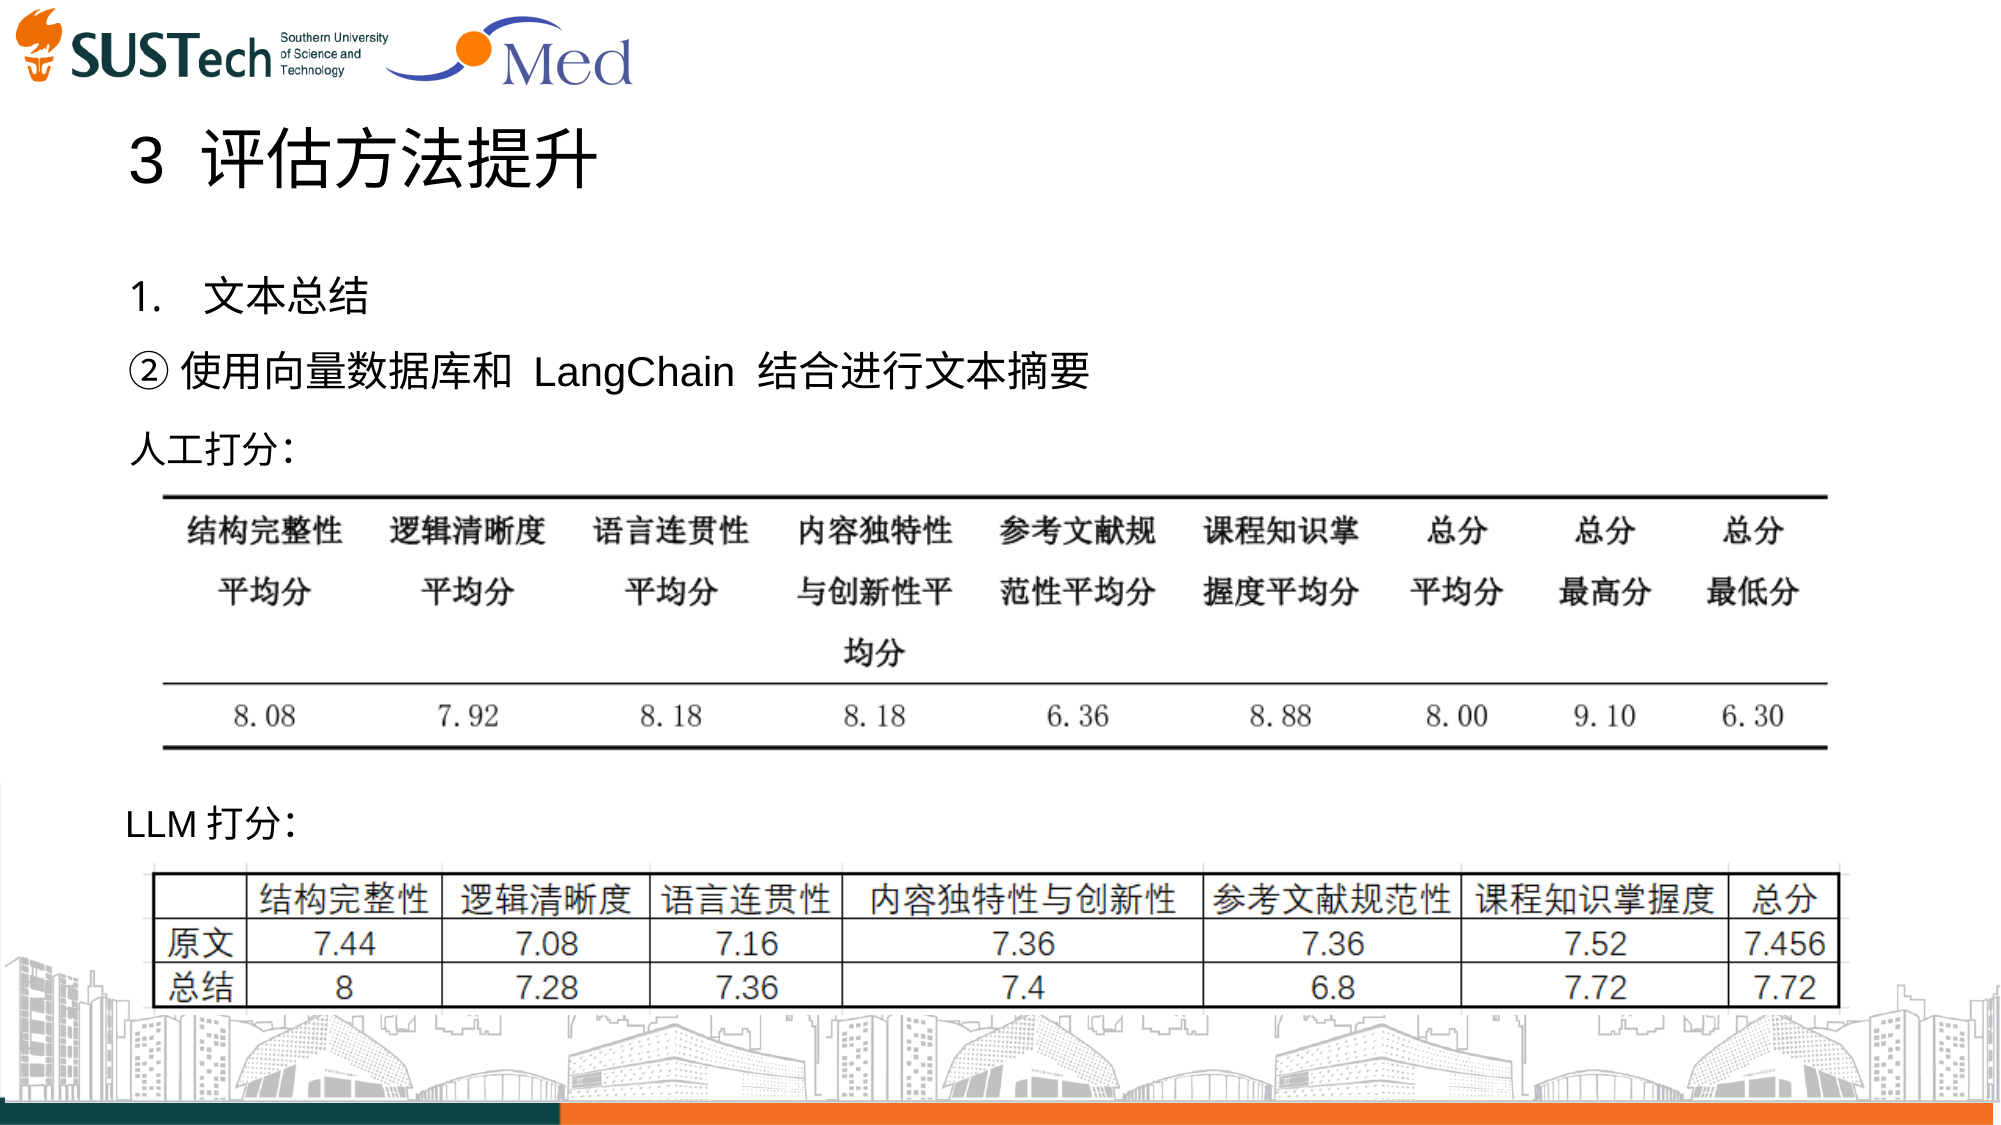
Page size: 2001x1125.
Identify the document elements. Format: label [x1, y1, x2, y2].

picture [143, 863, 1850, 1016]
picture [146, 479, 1878, 755]
text_box [0, 0, 2000, 1125]
picture [385, 0, 640, 177]
